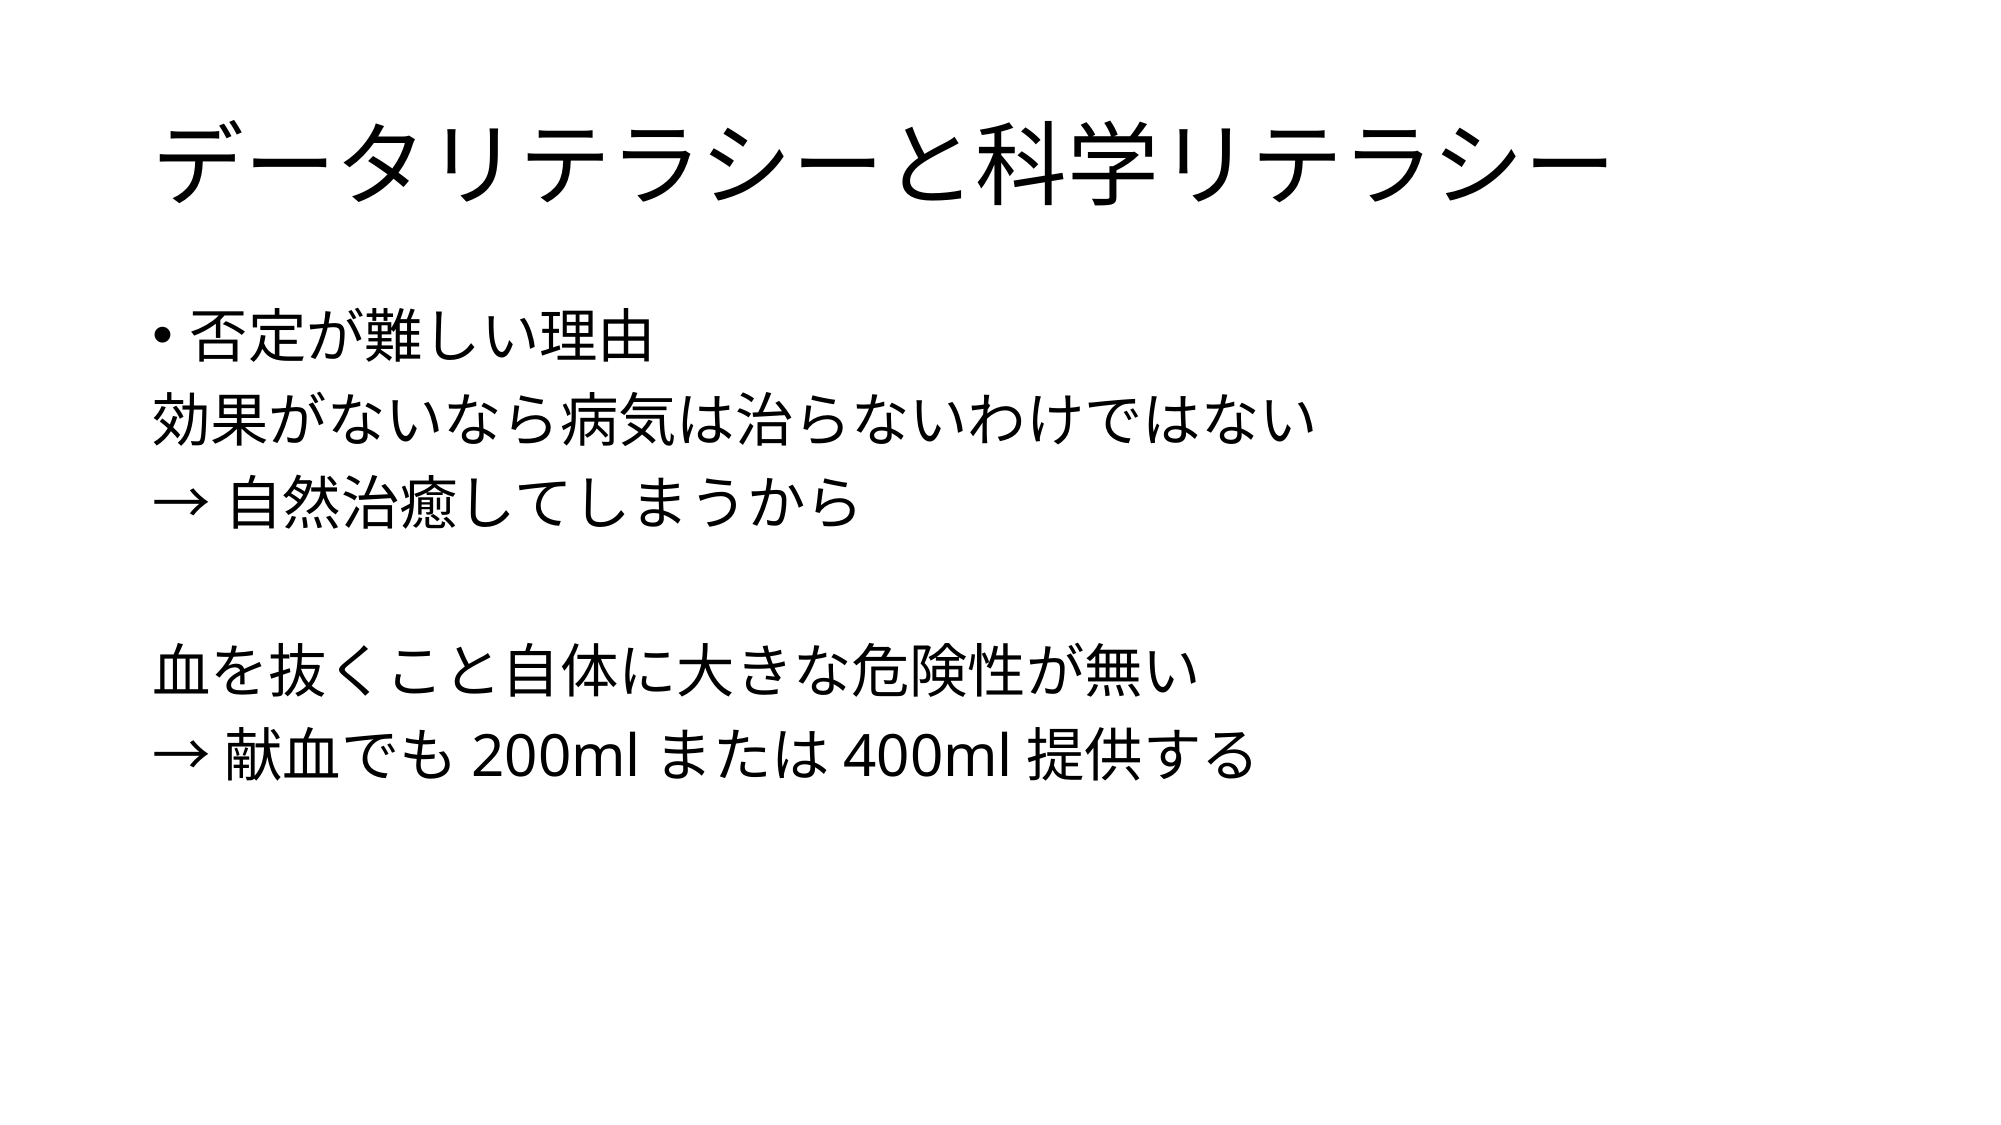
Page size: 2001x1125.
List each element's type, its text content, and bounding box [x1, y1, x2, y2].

title データリテラシーと科学リテラシー [137, 59, 1863, 278]
list 否定が難しい理由 効果がないなら病気は治らないわけではない →自然治癒してしまうから 血を抜くこと自体に大きな危険性が無い →献血でも200mlまたは400ml提供する [137, 299, 1863, 1014]
